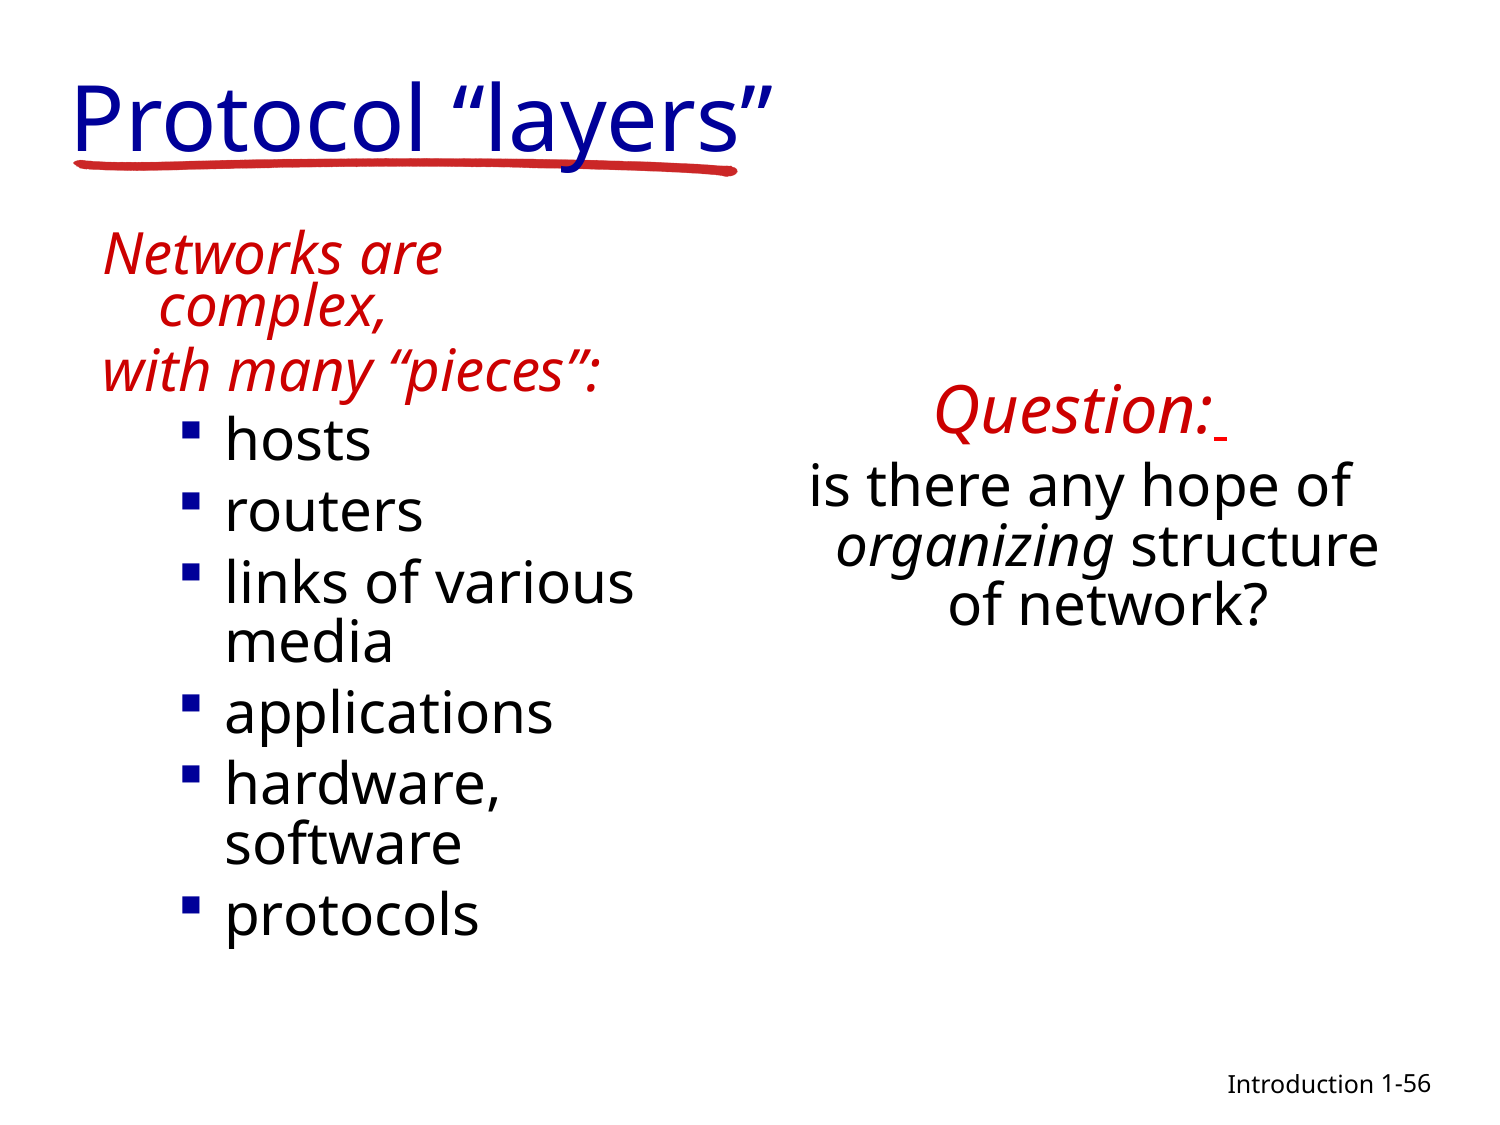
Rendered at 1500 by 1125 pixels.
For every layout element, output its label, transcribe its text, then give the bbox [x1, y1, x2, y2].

picture [70, 153, 746, 183]
footer Introduction [914, 1060, 1391, 1109]
list Networks are complex, with many “pieces”: hosts routers links of various media applications hardware, software protocols [87, 224, 676, 988]
slide_number 1-56 [1365, 1059, 1477, 1106]
list Question: is there any hope of organizing structure of network? [746, 371, 1413, 802]
title Protocol “layers” [54, 20, 1330, 209]
